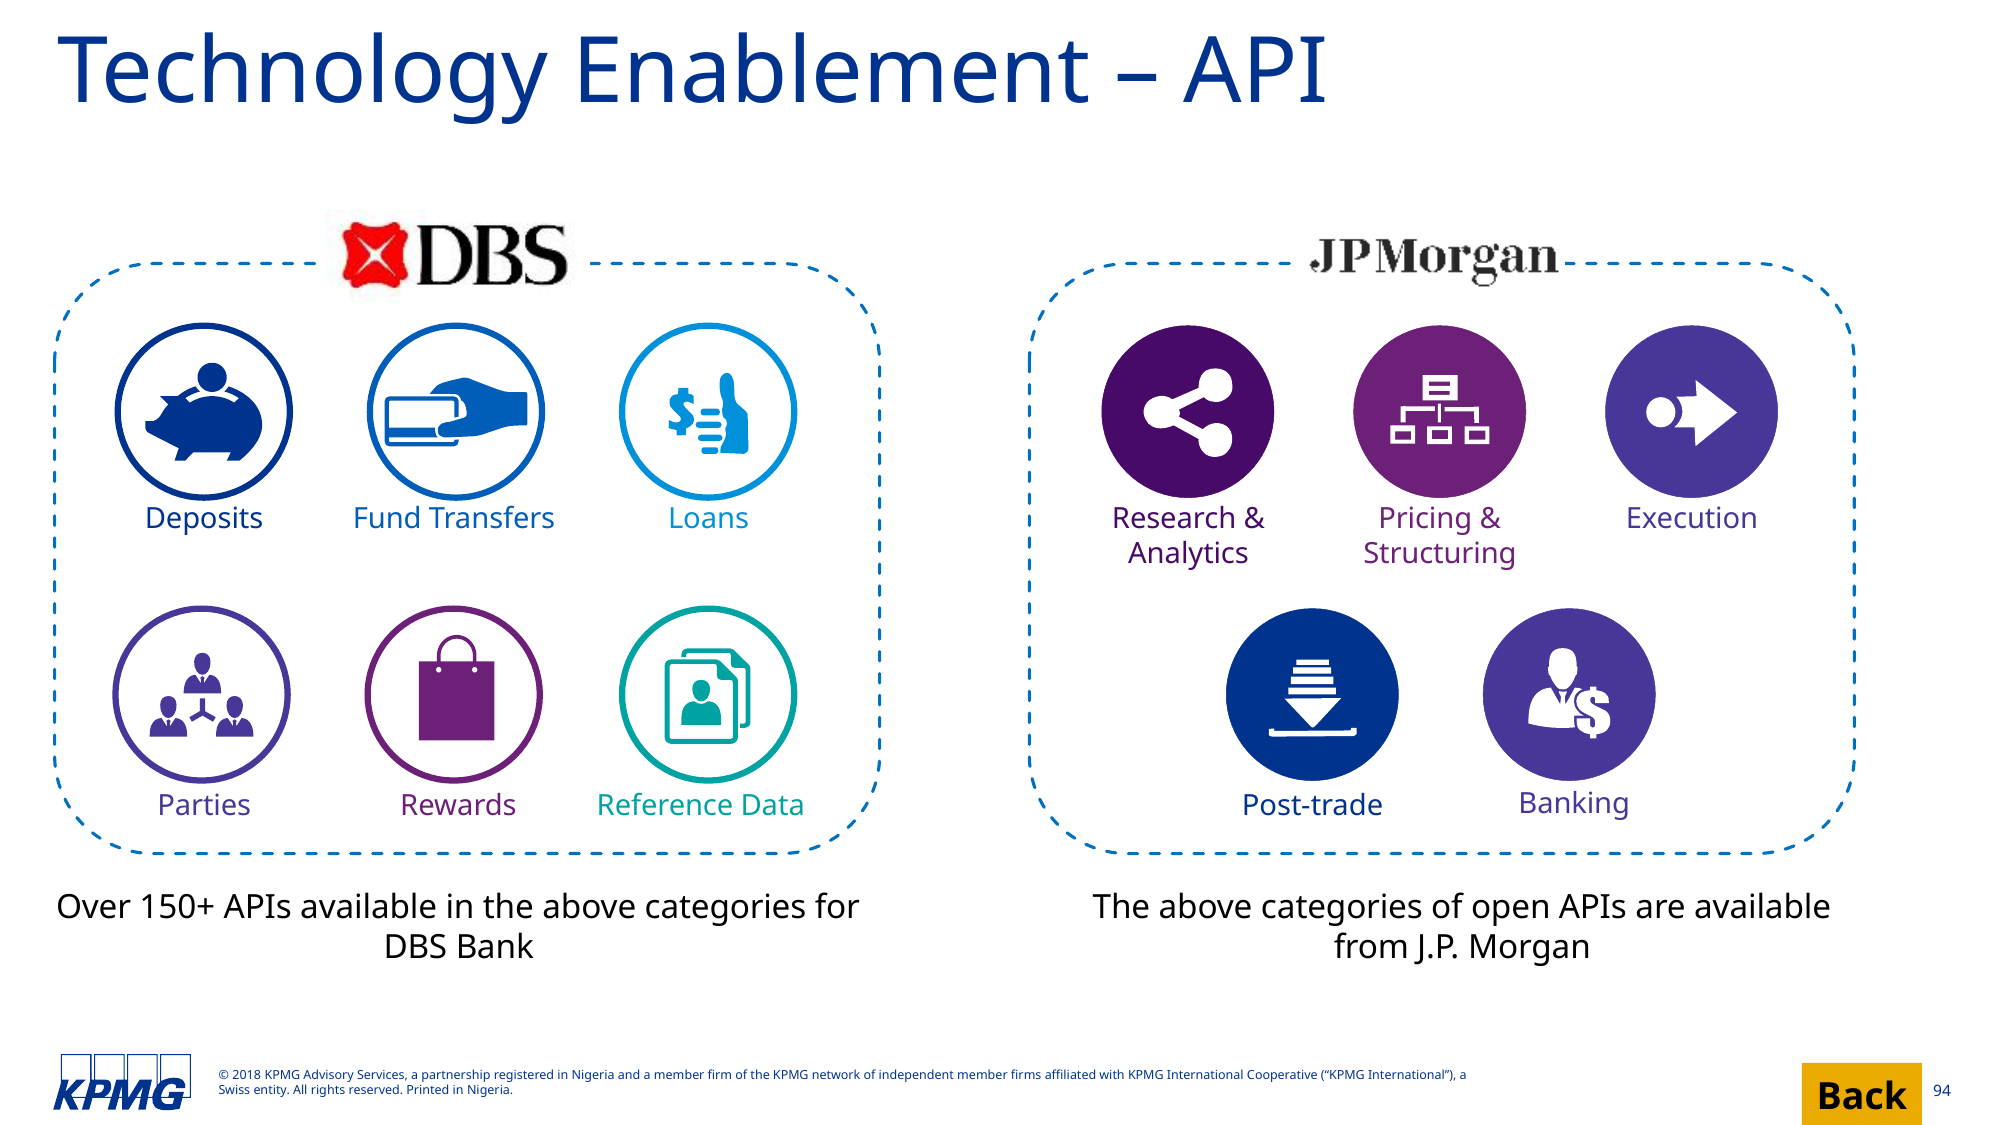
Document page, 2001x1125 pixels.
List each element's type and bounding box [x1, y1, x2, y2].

text_box [1049, 885, 1875, 966]
text_box [21, 33, 1935, 135]
picture [325, 210, 582, 302]
text_box [53, 217, 881, 855]
text_box [1028, 217, 1856, 855]
picture [1307, 136, 1562, 391]
text_box [1801, 1062, 1923, 1125]
text_box [45, 885, 871, 966]
